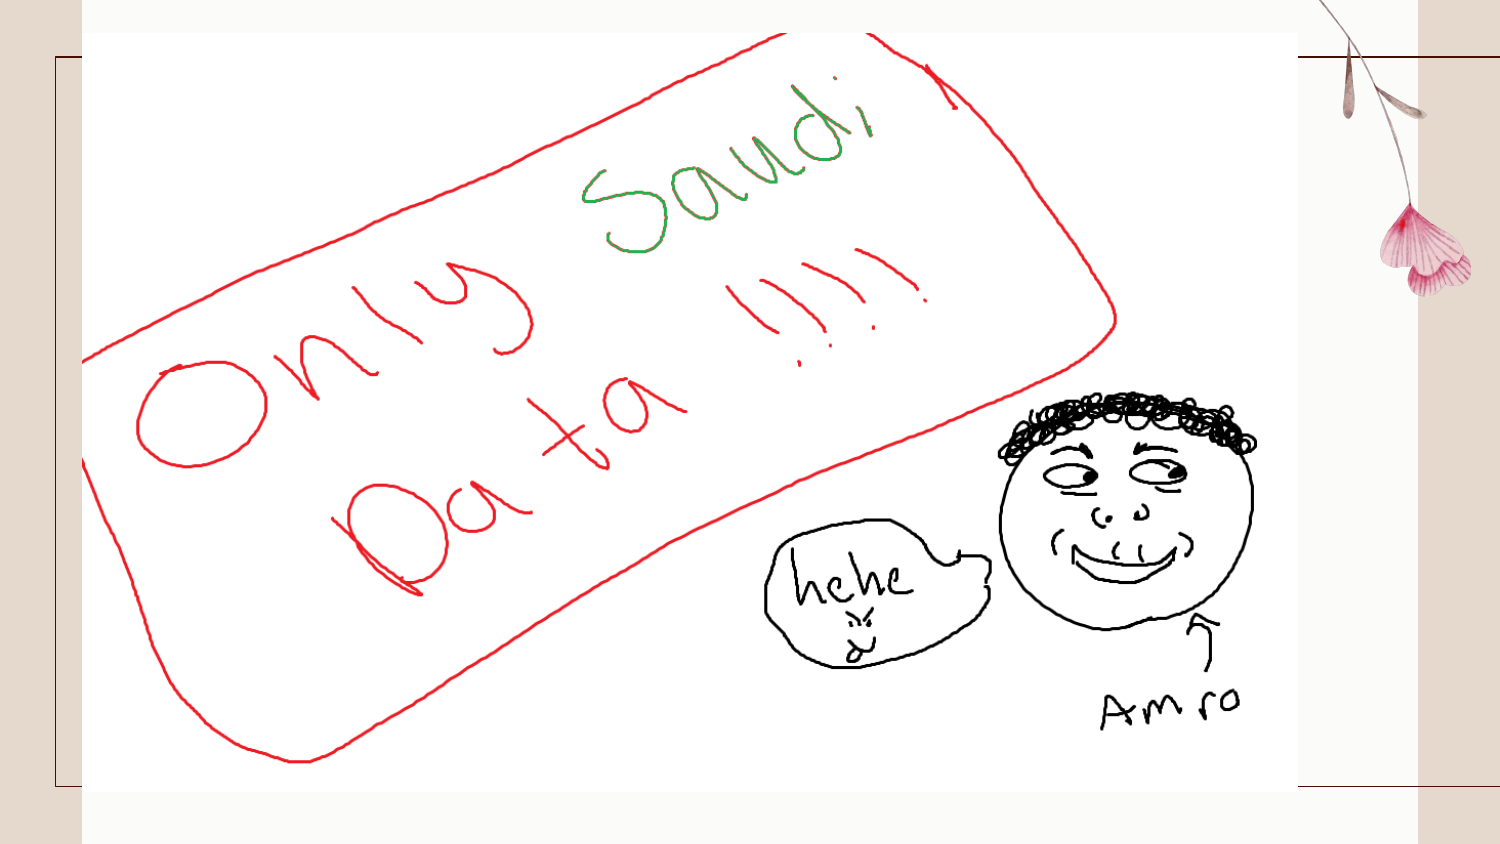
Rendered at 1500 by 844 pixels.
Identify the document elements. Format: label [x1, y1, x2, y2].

picture [82, 0, 1474, 792]
